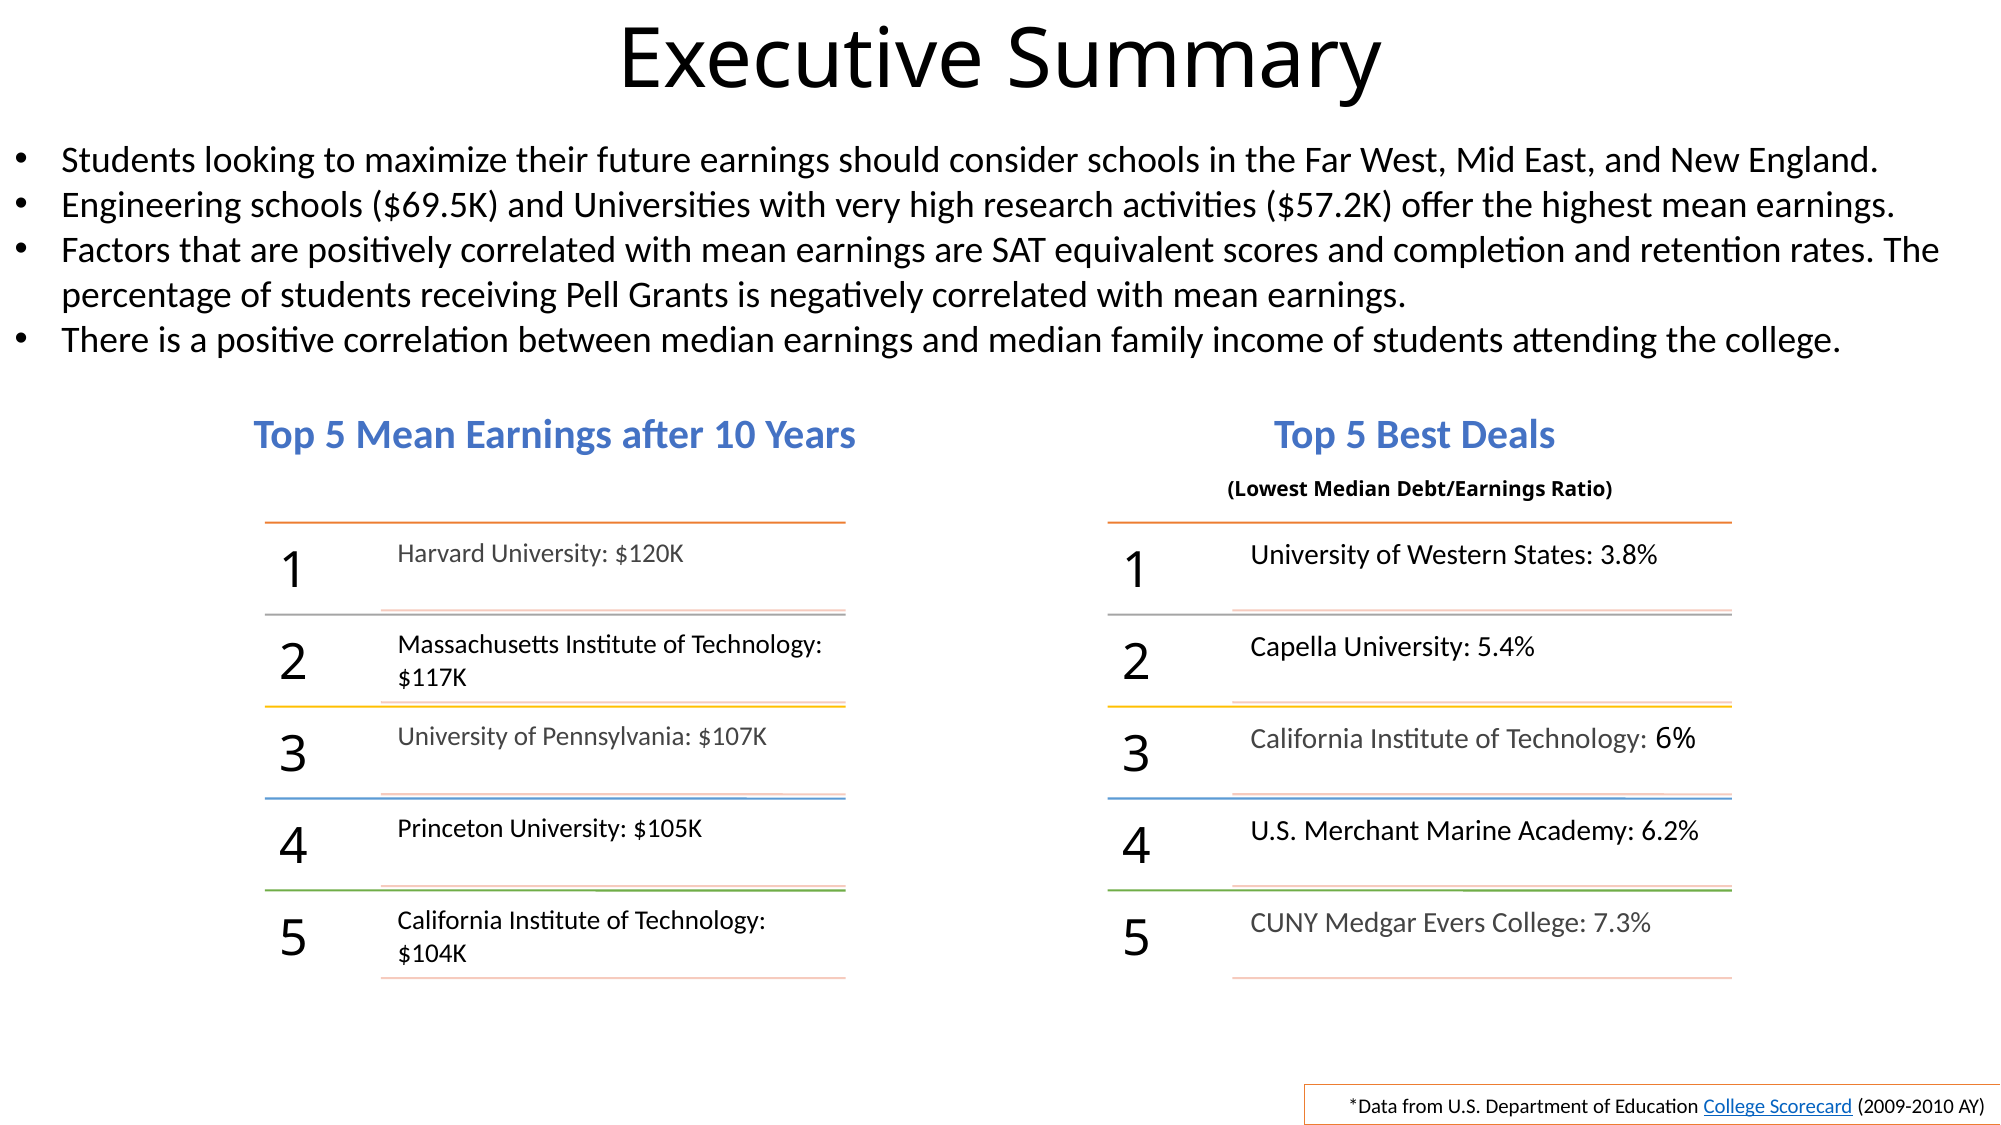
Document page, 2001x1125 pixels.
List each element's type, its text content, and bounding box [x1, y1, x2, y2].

text_box *Data from U.S. Department of Education College Scorecard (2009-2010 AY) [1304, 1084, 2000, 1125]
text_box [1107, 522, 1732, 983]
list Top 5 Mean Earnings after 10 Years [132, 405, 979, 541]
list Top 5 Best Deals (Lowest Median Debt/Earnings Ratio) [994, 405, 1845, 541]
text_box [264, 522, 846, 983]
text_box Students looking to maximize their future earnings should consider schools in the Far West, Mid East, and New England. Engineering schools ($69.5K) and Universities with very high research activities ($57.2K) offer the highest mean earnings. Factors that are positively correlated with mean earnings are SAT equivalent scores and completion and retention rates. The percentage of students receiving Pell Grants is negatively correlated with mean earnings. There is a positive correlation between median earnings and median family income of students attending the college. [0, 127, 2000, 368]
title Executive Summary [137, 0, 1863, 122]
